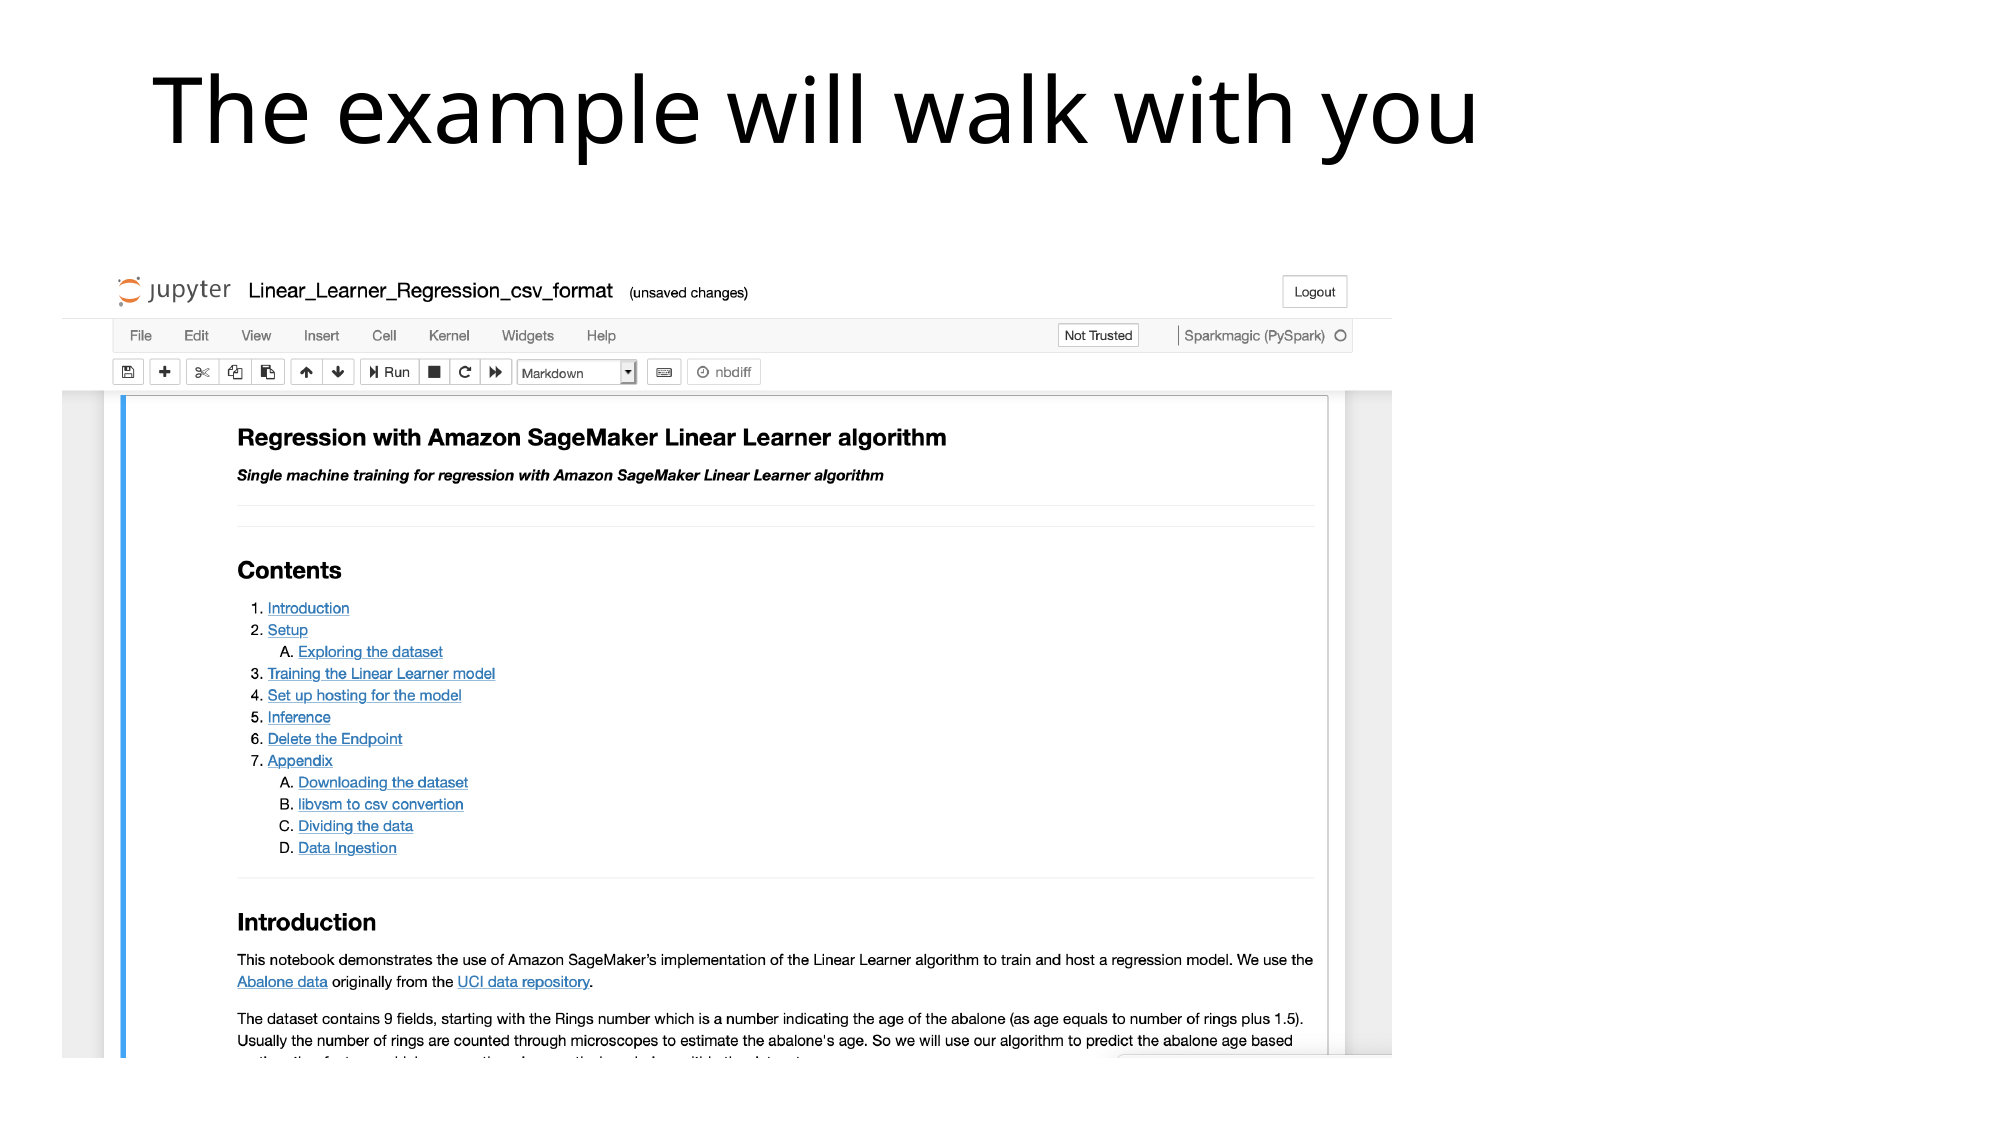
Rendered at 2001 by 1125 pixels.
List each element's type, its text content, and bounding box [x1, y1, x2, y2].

picture [62, 275, 1392, 1058]
title The example will walk with you [137, 59, 1863, 278]
